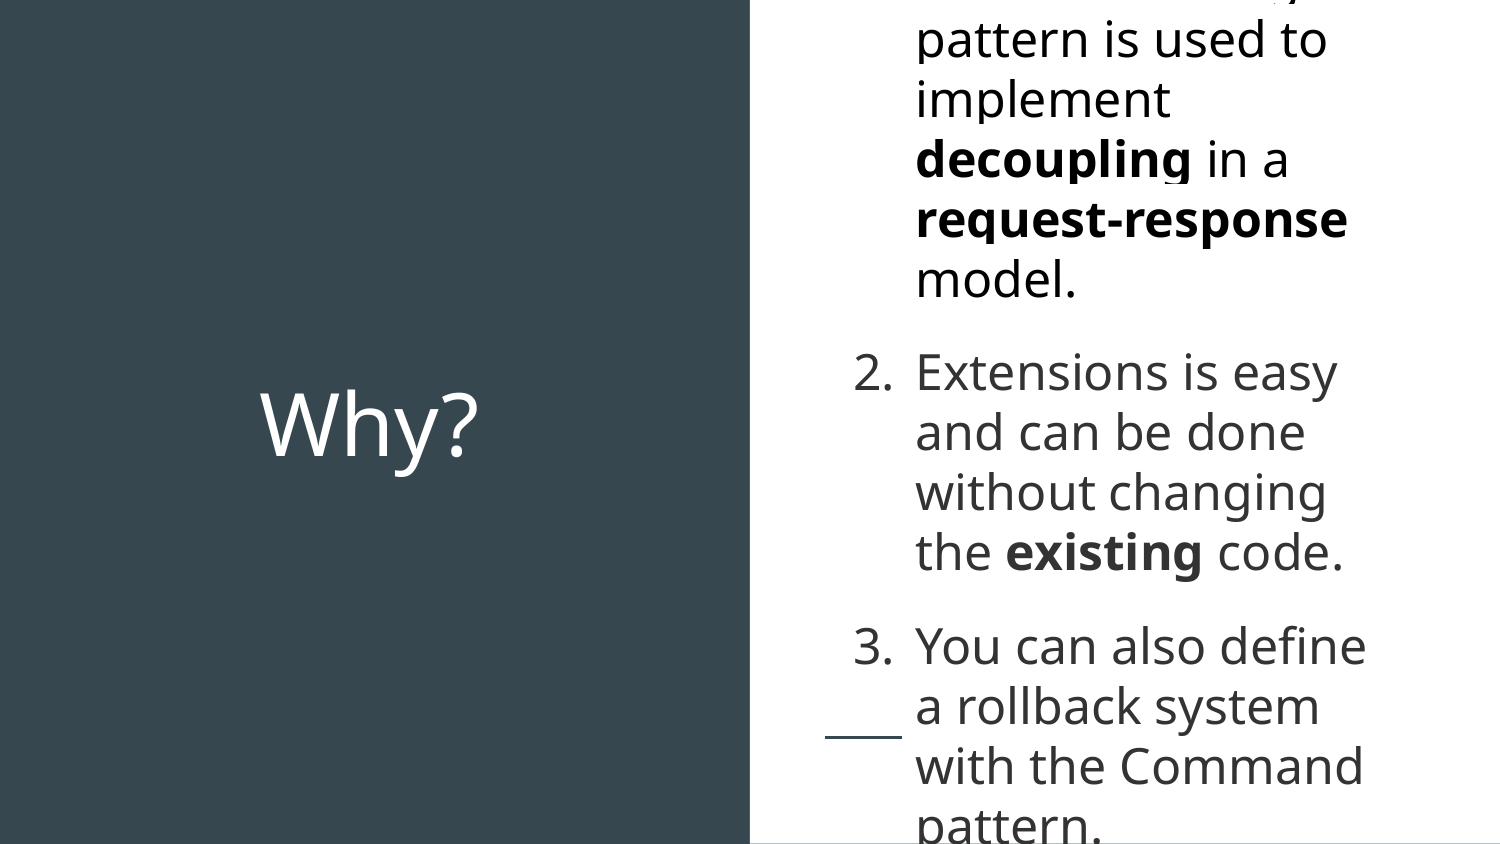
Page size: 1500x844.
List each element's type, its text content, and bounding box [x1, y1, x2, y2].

list Command design pattern is used to implement decoupling in a request-response model. Extensions is easy and can be done without changing the existing code. You can also define a rollback system with the Command pattern. [825, 97, 1455, 704]
title Why? [37, 313, 702, 530]
